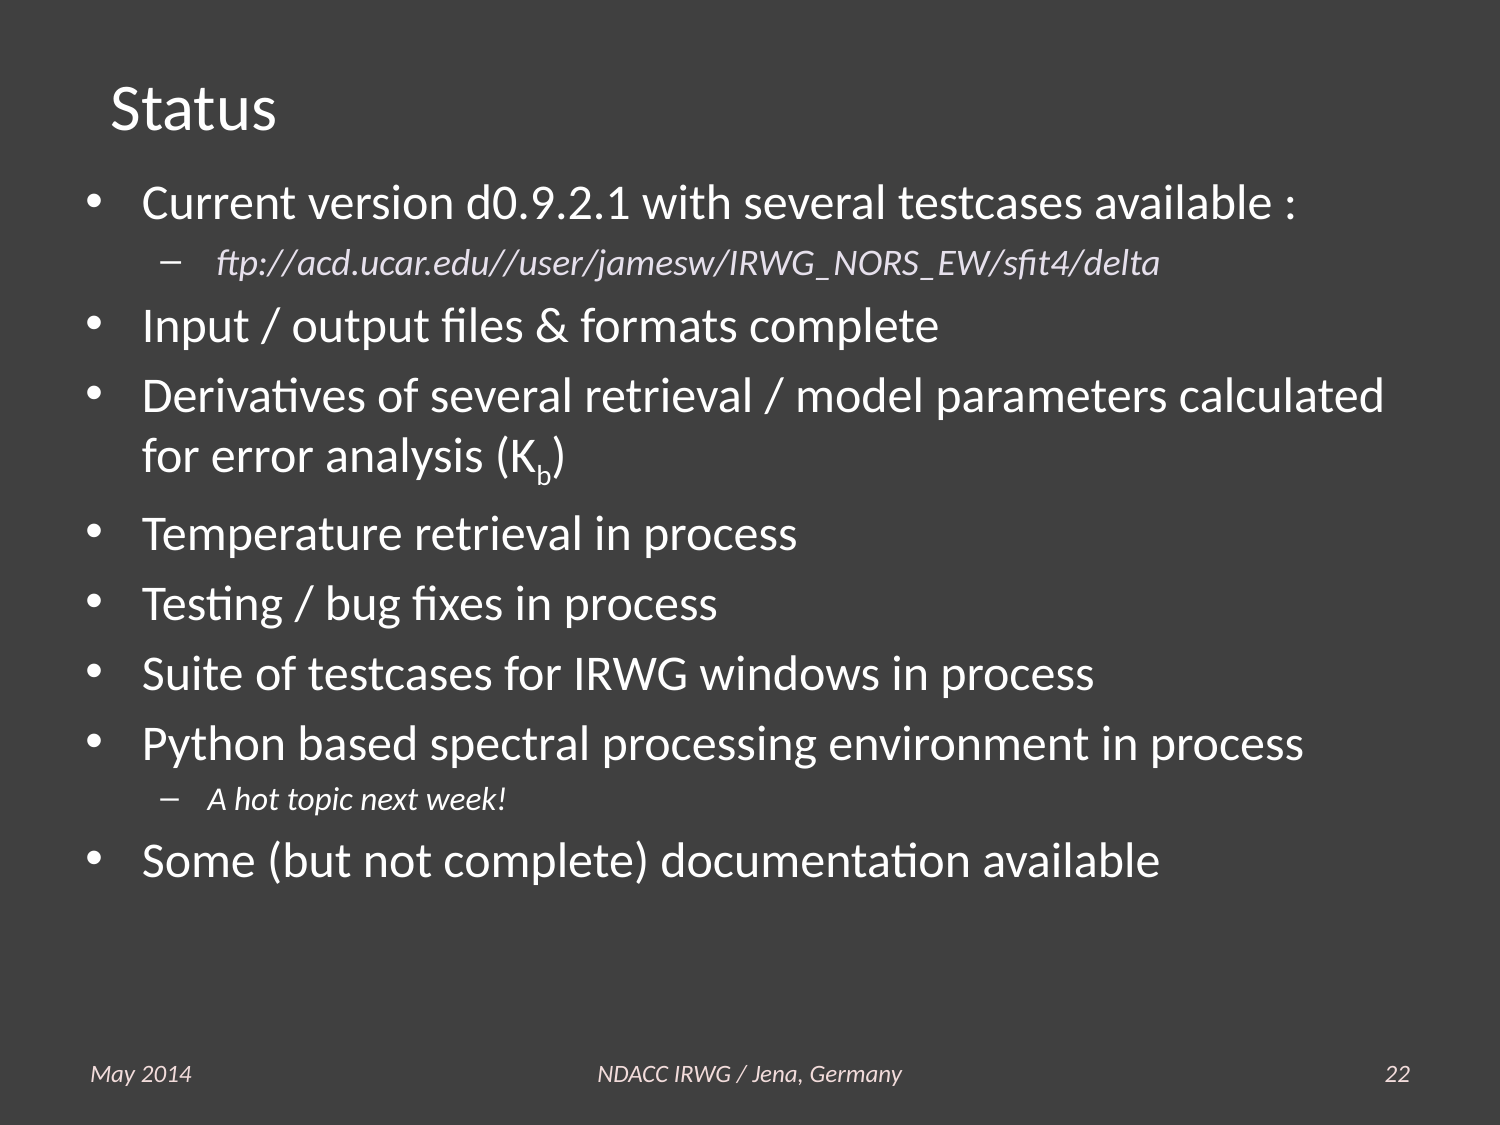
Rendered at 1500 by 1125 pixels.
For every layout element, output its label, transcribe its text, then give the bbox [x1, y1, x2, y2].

list Current version d0.9.2.1 with several testcases available : ftp://acd.ucar.edu//user/jamesw/IRWG_NORS_EW/sfit4/delta Input / output files & formats complete Derivatives of several retrieval / model parameters calculated for error analysis (Kb) Temperature retrieval in process Testing / bug fixes in process Suite of testcases for IRWG windows in process Python based spectral processing environment in process A hot topic next week! Some (but not complete) documentation available [70, 162, 1446, 1000]
title Status [75, 45, 313, 162]
footer NDACC IRWG / Jena, Germany [512, 1042, 988, 1103]
slide_number 22 [1074, 1042, 1425, 1103]
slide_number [75, 1042, 425, 1103]
